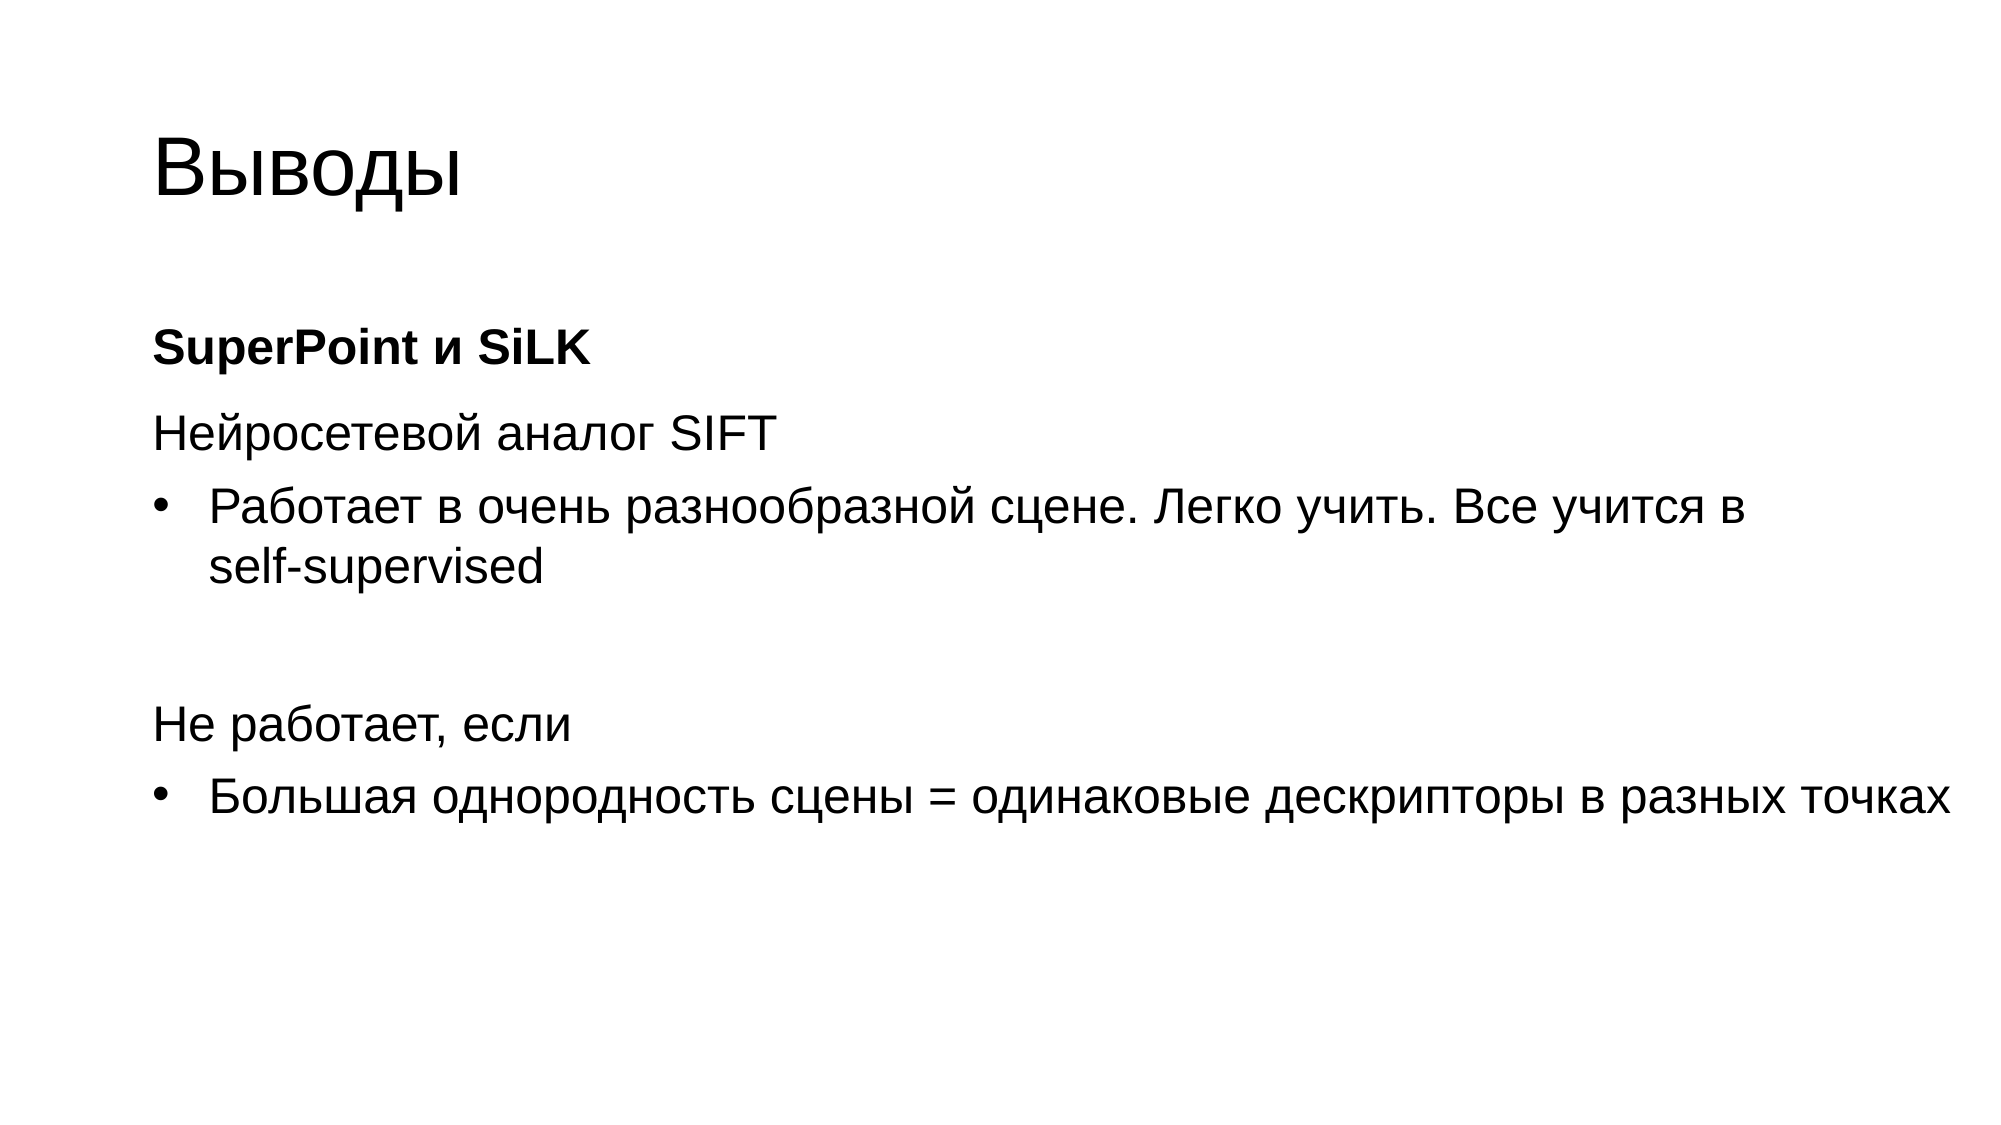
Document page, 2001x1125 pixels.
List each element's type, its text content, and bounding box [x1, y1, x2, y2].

text_box Большая однородность сцены = одинаковые дескрипторы в разных точках [137, 755, 2000, 831]
text_box Работает в очень разнообразной сцене. Легко учить. Все учится в self-supervised [137, 466, 1814, 602]
text_box Не работает, если [137, 684, 1485, 755]
text_box Нейросетевой аналог SIFT [137, 392, 1485, 466]
title Выводы [137, 59, 1863, 278]
text_box SuperPoint и SiLK [137, 307, 1485, 383]
